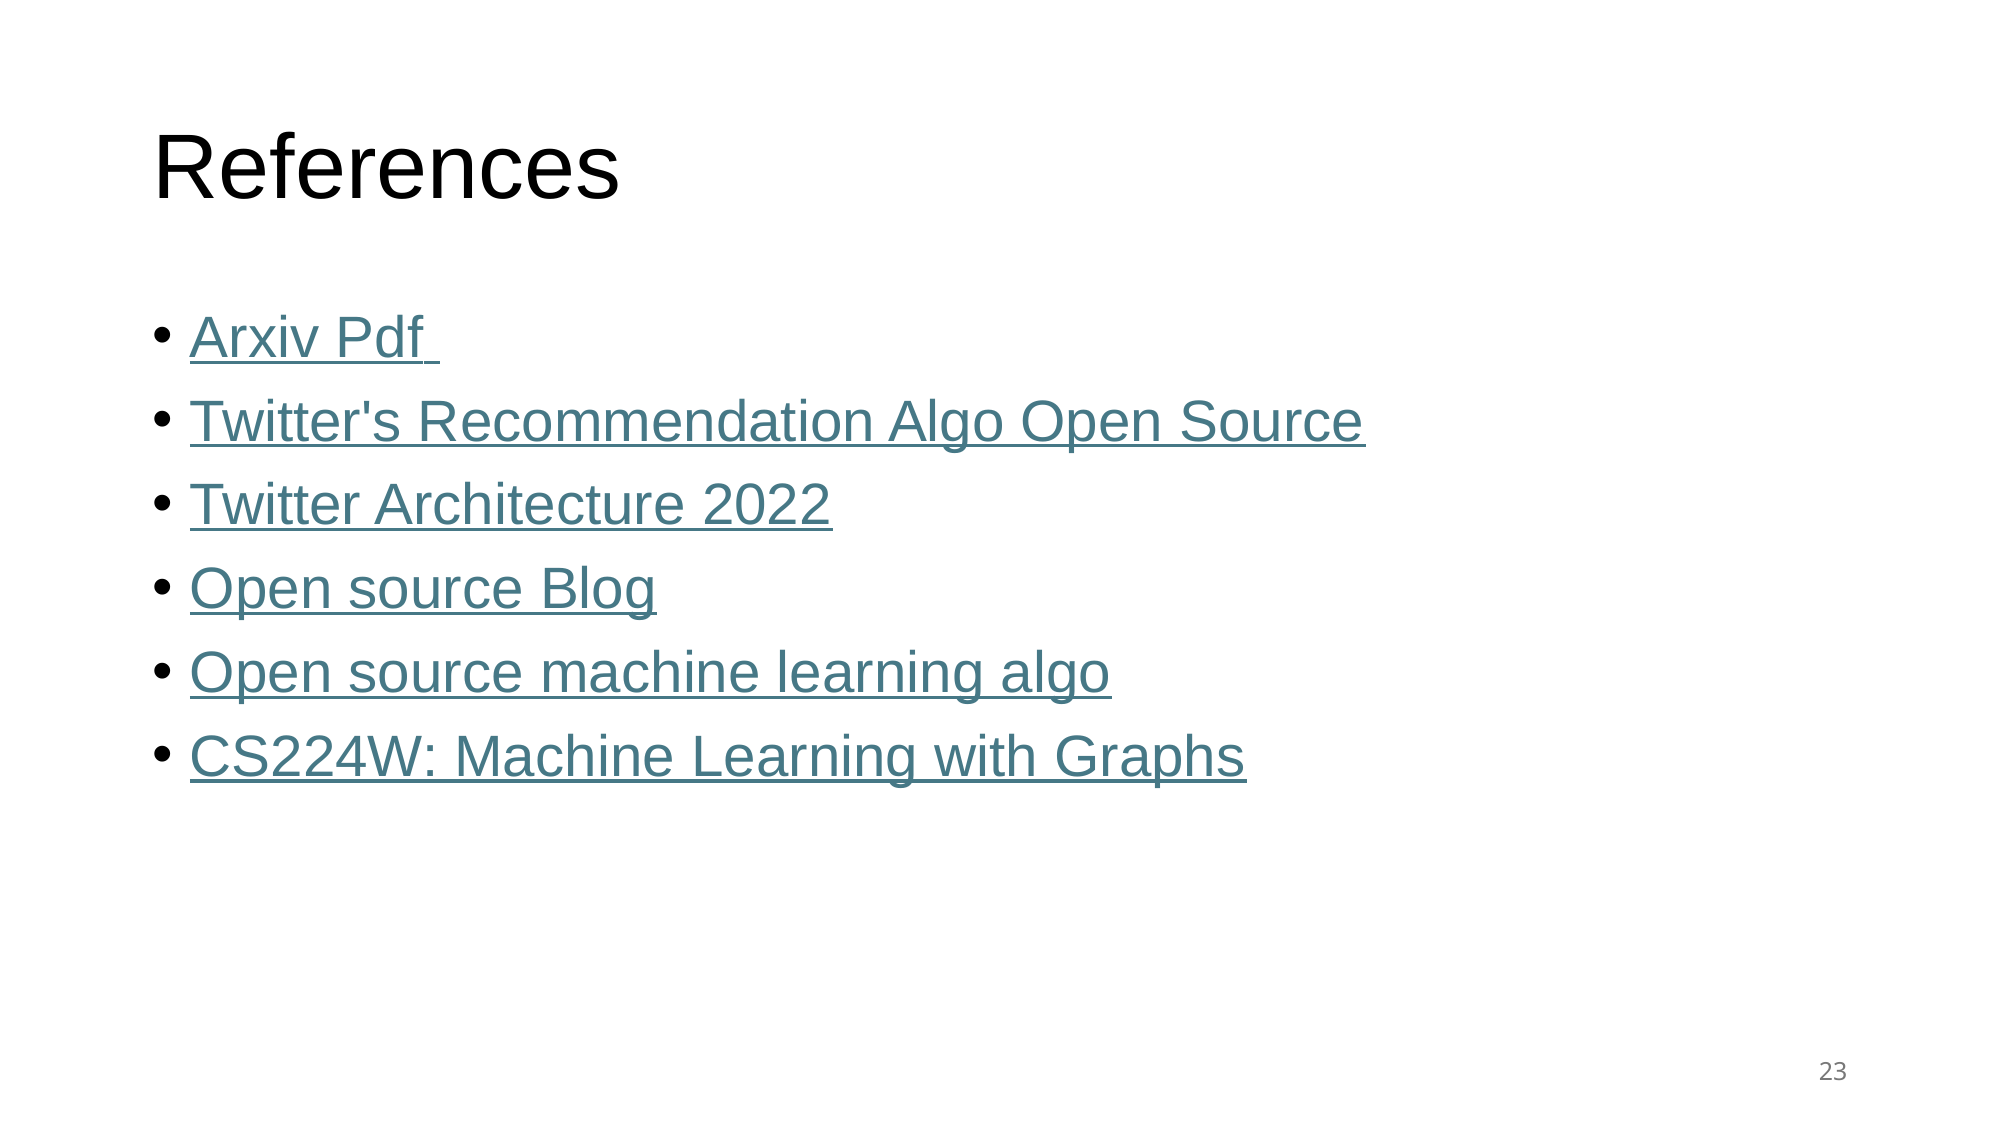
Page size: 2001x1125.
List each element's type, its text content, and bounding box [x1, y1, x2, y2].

slide_number 23 [1412, 1042, 1863, 1103]
title References [137, 59, 1863, 278]
list Arxiv Pdf Twitter's Recommendation Algo Open Source Twitter Architecture 2022 Open source Blog Open source machine learning algo CS224W: Machine Learning with Graphs [137, 299, 1863, 1014]
